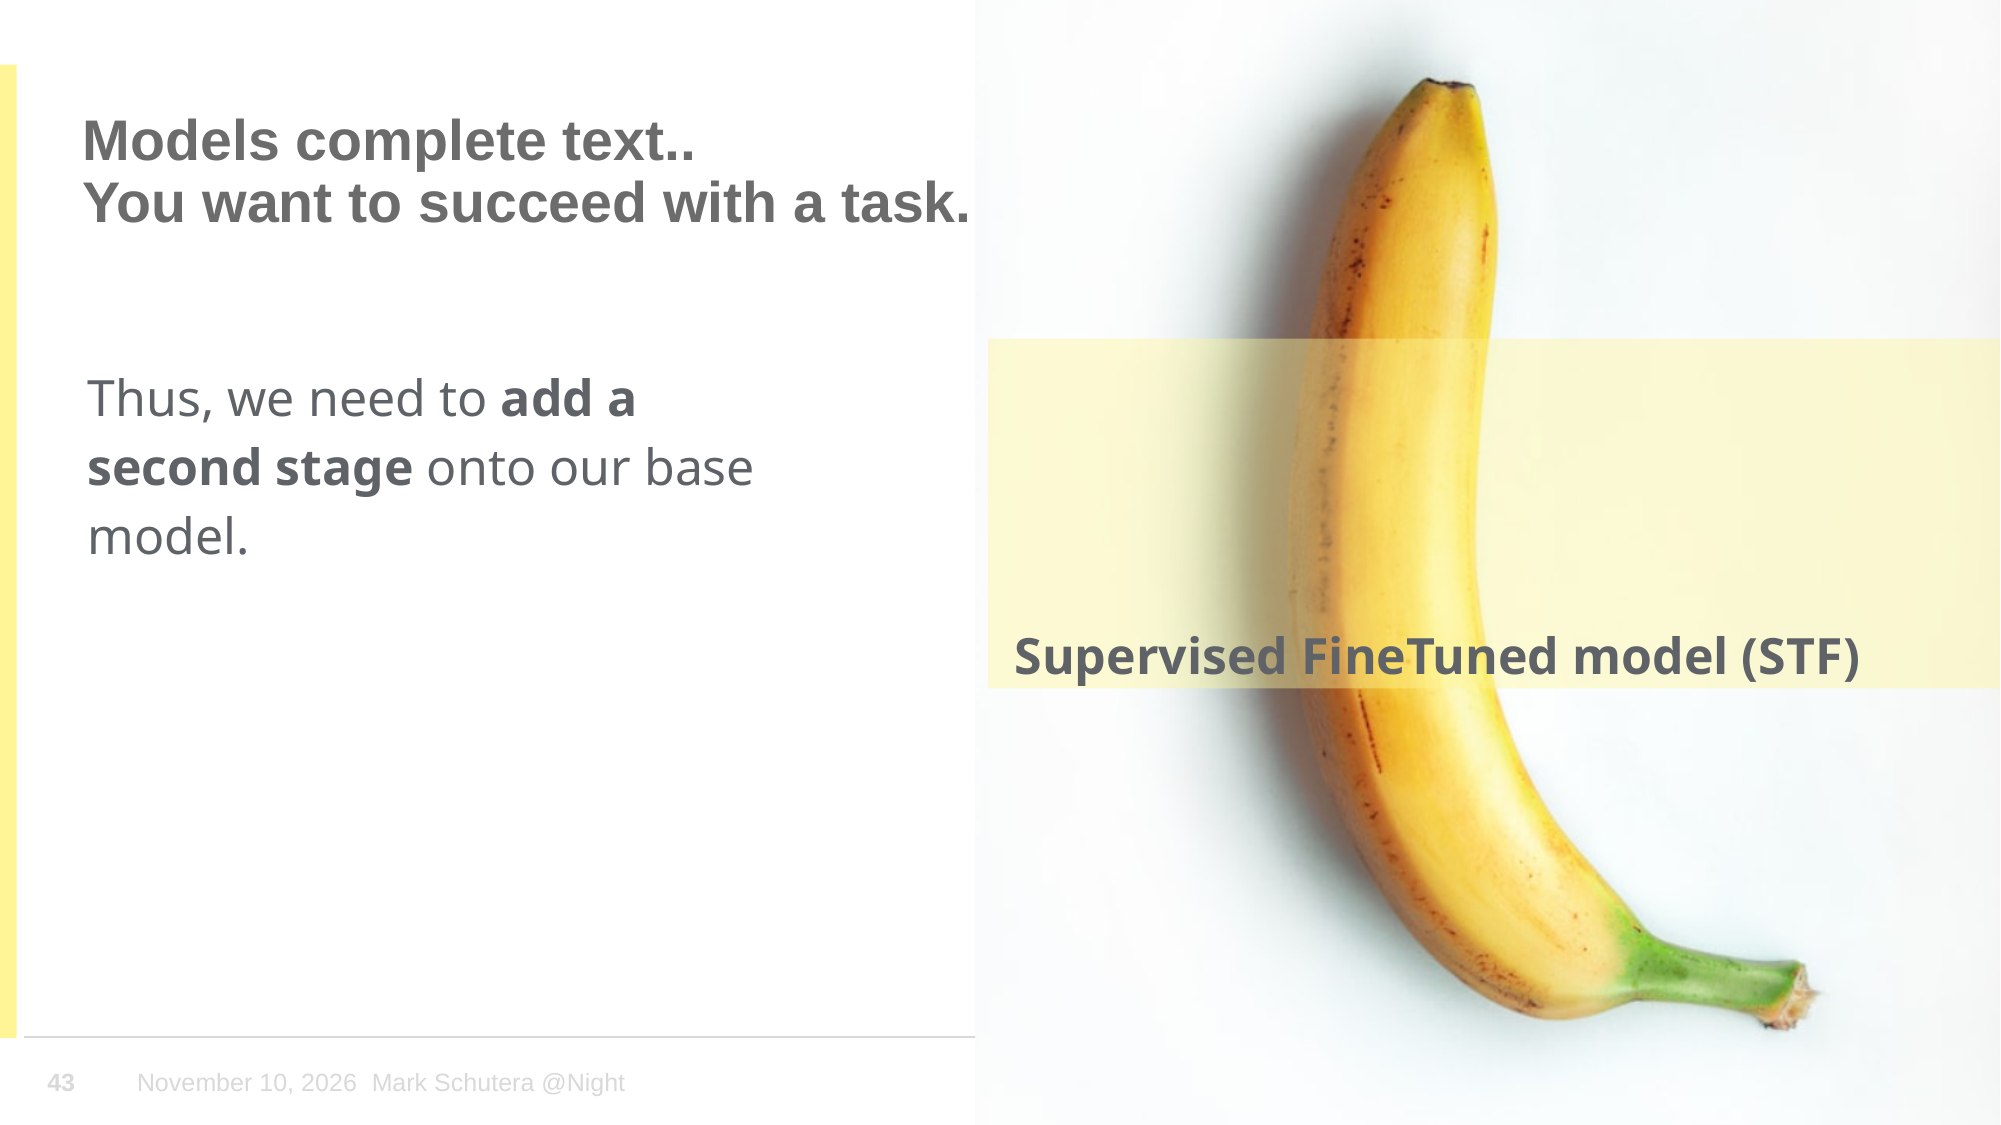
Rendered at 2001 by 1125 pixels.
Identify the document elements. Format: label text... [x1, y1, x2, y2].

picture [915, 0, 2001, 1125]
title Models complete text.. You want to succeed with a task. [82, 108, 915, 235]
list Thus, we need to add a second stage onto our base model. [87, 357, 784, 1014]
slide_number 43 [47, 1038, 119, 1125]
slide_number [137, 1038, 362, 1125]
